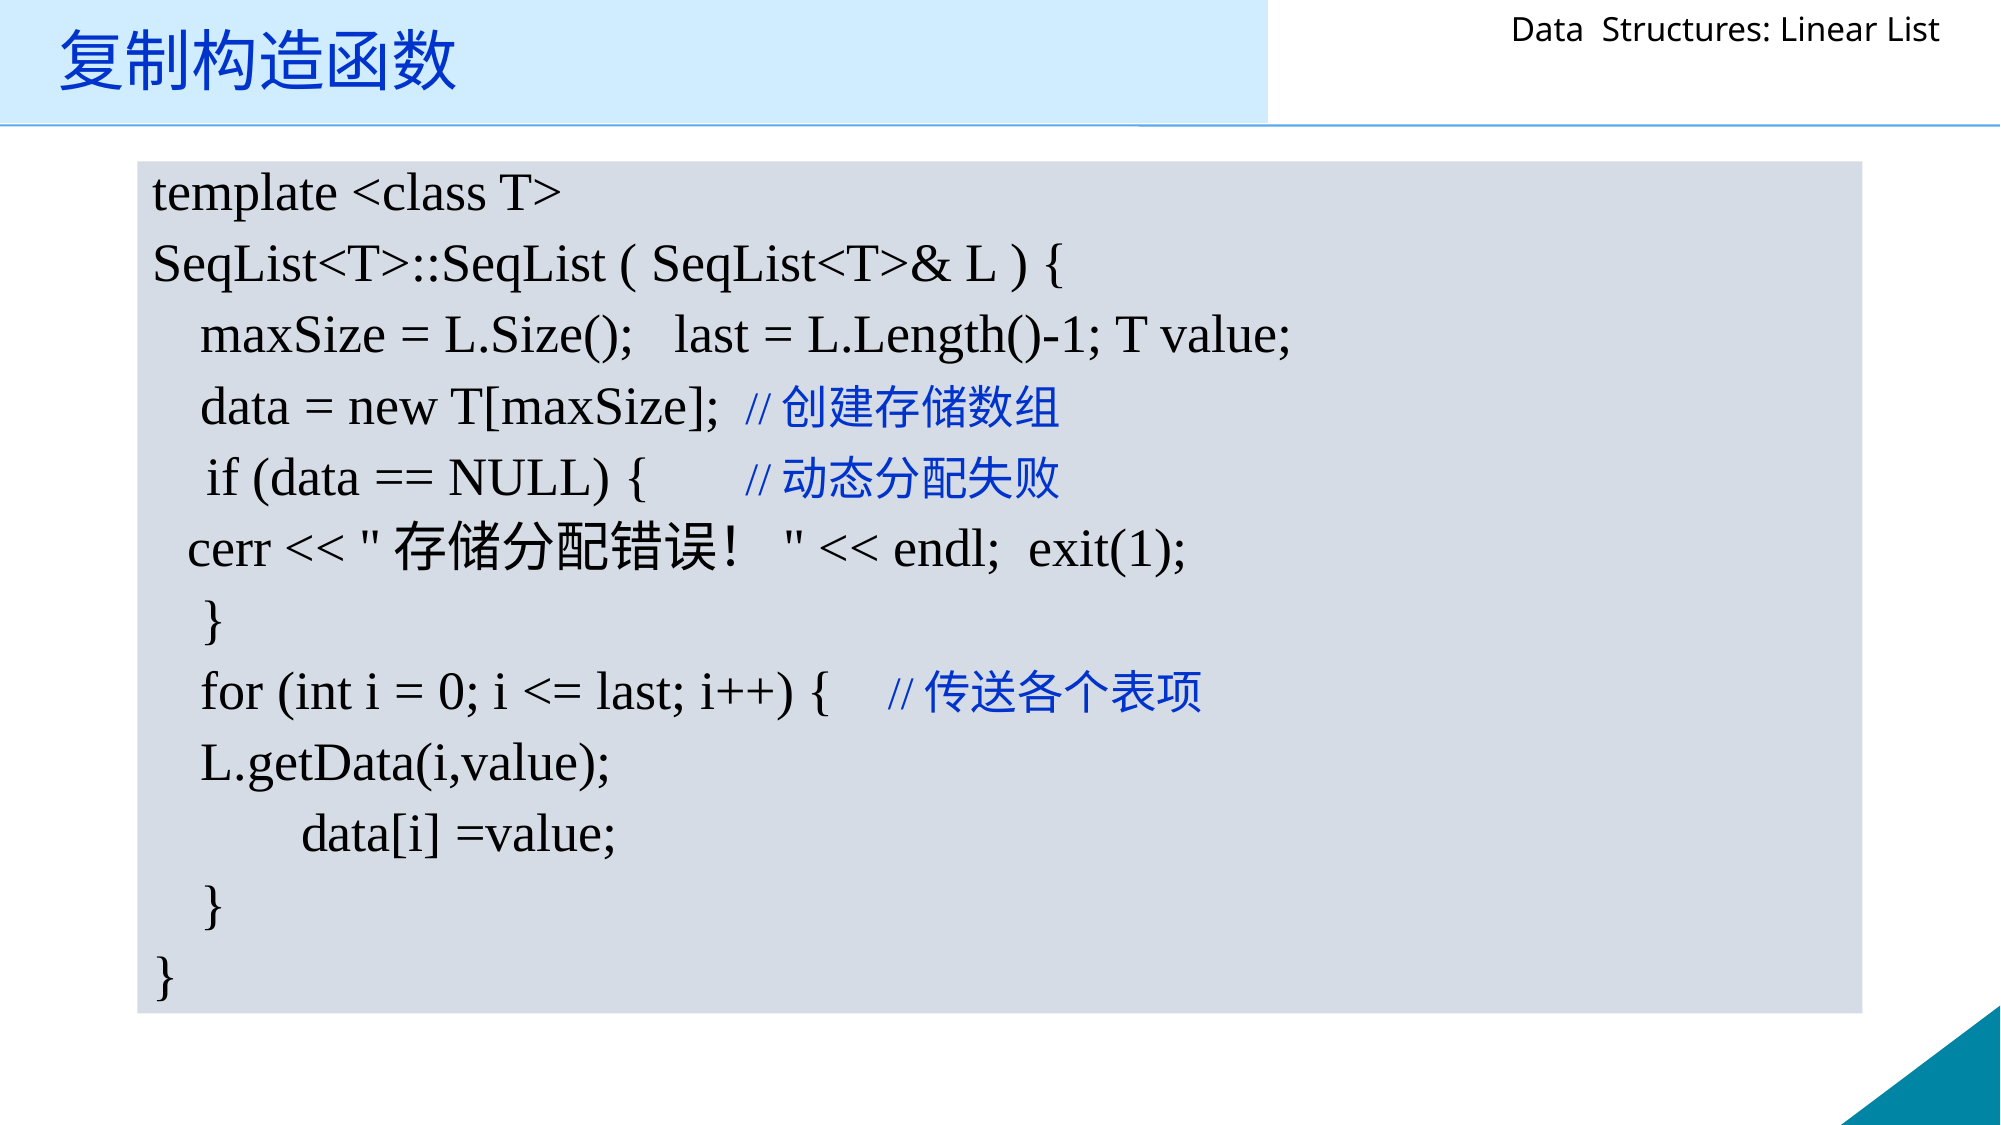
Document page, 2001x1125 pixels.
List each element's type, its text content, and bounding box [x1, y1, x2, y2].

title 复制构造函数 [43, 7, 1769, 121]
list template <class T> SeqList<T>::SeqList ( SeqList<T>& L ) { maxSize = L.Size(); last = L.Length()-1; T value; data = new T[maxSize]; //创建存储数组 if (data == NULL) { //动态分配失败 cerr << "存储分配错误！" << endl; exit(1); } for (int i = 0; i <= last; i++) { //传送各个表项 L.getData(i,value); data[i] =value; } } [137, 161, 1863, 1014]
